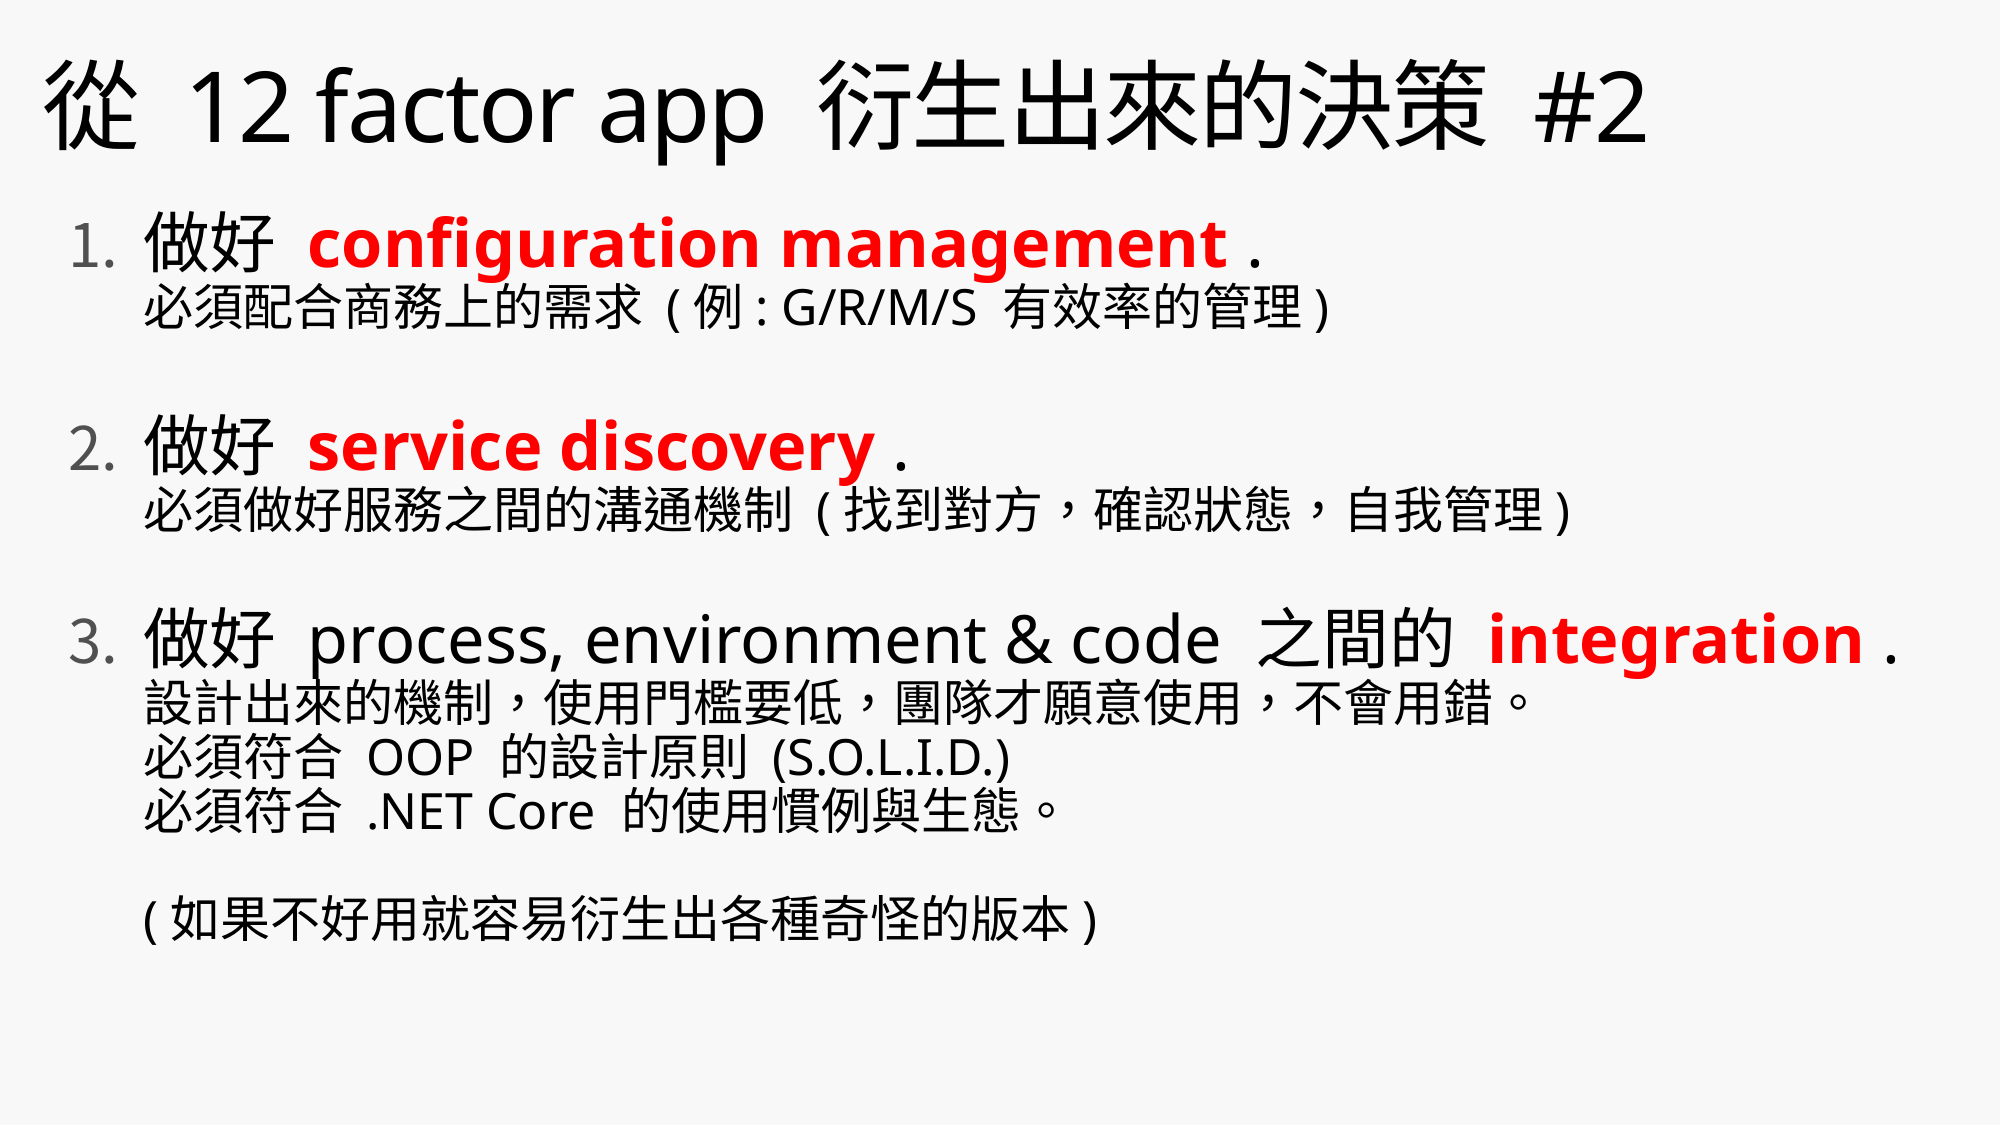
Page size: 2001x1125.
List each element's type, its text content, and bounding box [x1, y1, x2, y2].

title 從 12 factor app 衍生出來的決策 #2 [19, 42, 1977, 149]
list 做好 configuration management . 必須配合商務上的需求 (例: G/R/M/S 有效率的管理) 做好 service discovery . 必須做好服務之間的溝通機制 (找到對方，確認狀態，自我管理) 做好 process, environment & code 之間的 integration . 設計出來的機制，使用門檻要低，團隊才願意使用，不會用錯。 必須符合 OOP 的設計原則 (S.O.L.I.D.) 必須符合 .NET Core 的使用慣例與生態。 (如果不好用就容易衍生出各種奇怪的版本) [44, 195, 1956, 532]
